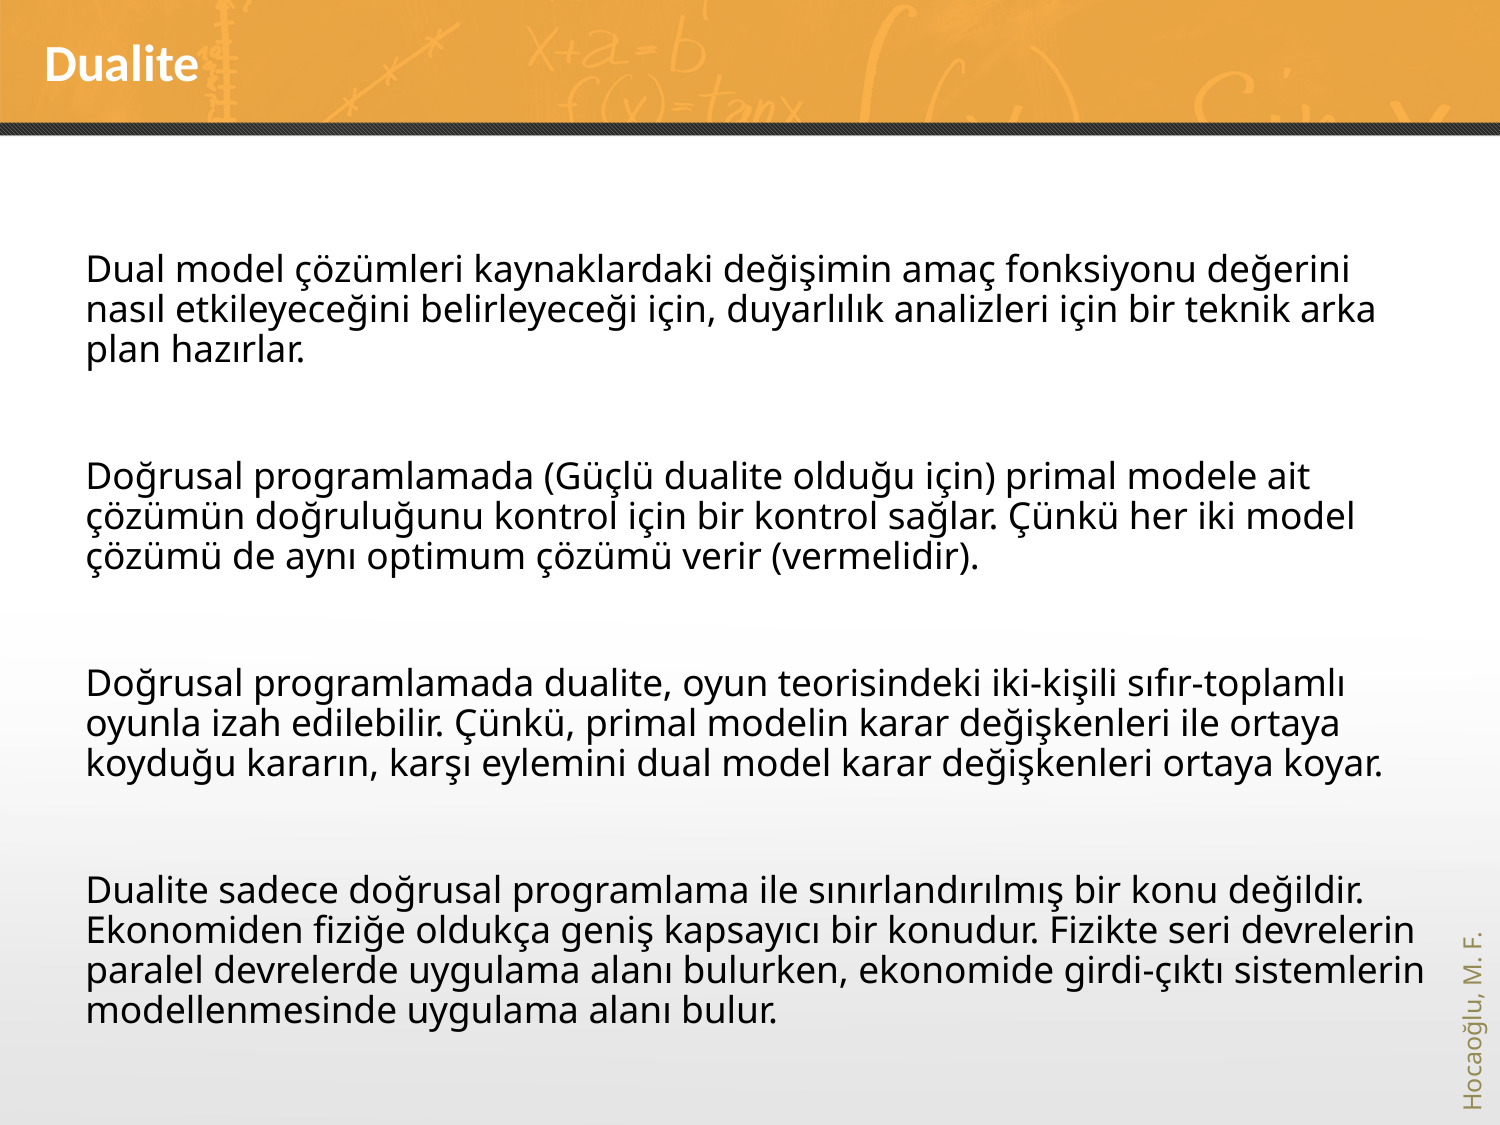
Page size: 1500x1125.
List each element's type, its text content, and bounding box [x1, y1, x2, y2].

list Dual model çözümleri kaynaklardaki değişimin amaç fonksiyonu değerini nasıl etkileyeceğini belirleyeceği için, duyarlılık analizleri için bir teknik arka plan hazırlar. Doğrusal programlamada (Güçlü dualite olduğu için) primal modele ait çözümün doğruluğunu kontrol için bir kontrol sağlar. Çünkü her iki model çözümü de aynı optimum çözümü verir (vermelidir). Doğrusal programlamada dualite, oyun teorisindeki iki-kişili sıfır-toplamlı oyunla izah edilebilir. Çünkü, primal modelin karar değişkenleri ile ortaya koyduğu kararın, karşı eylemini dual model karar değişkenleri ortaya koyar. Dualite sadece doğrusal programlama ile sınırlandırılmış bir konu değildir. Ekonomiden fiziğe oldukça geniş kapsayıcı bir konudur. Fizikte seri devrelerin paralel devrelerde uygulama alanı bulurken, ekonomide girdi-çıktı sistemlerin modellenmesinde uygulama alanı bulur. [64, 243, 1444, 1045]
title Dualite [29, 0, 1287, 126]
picture [0, 0, 1500, 1125]
